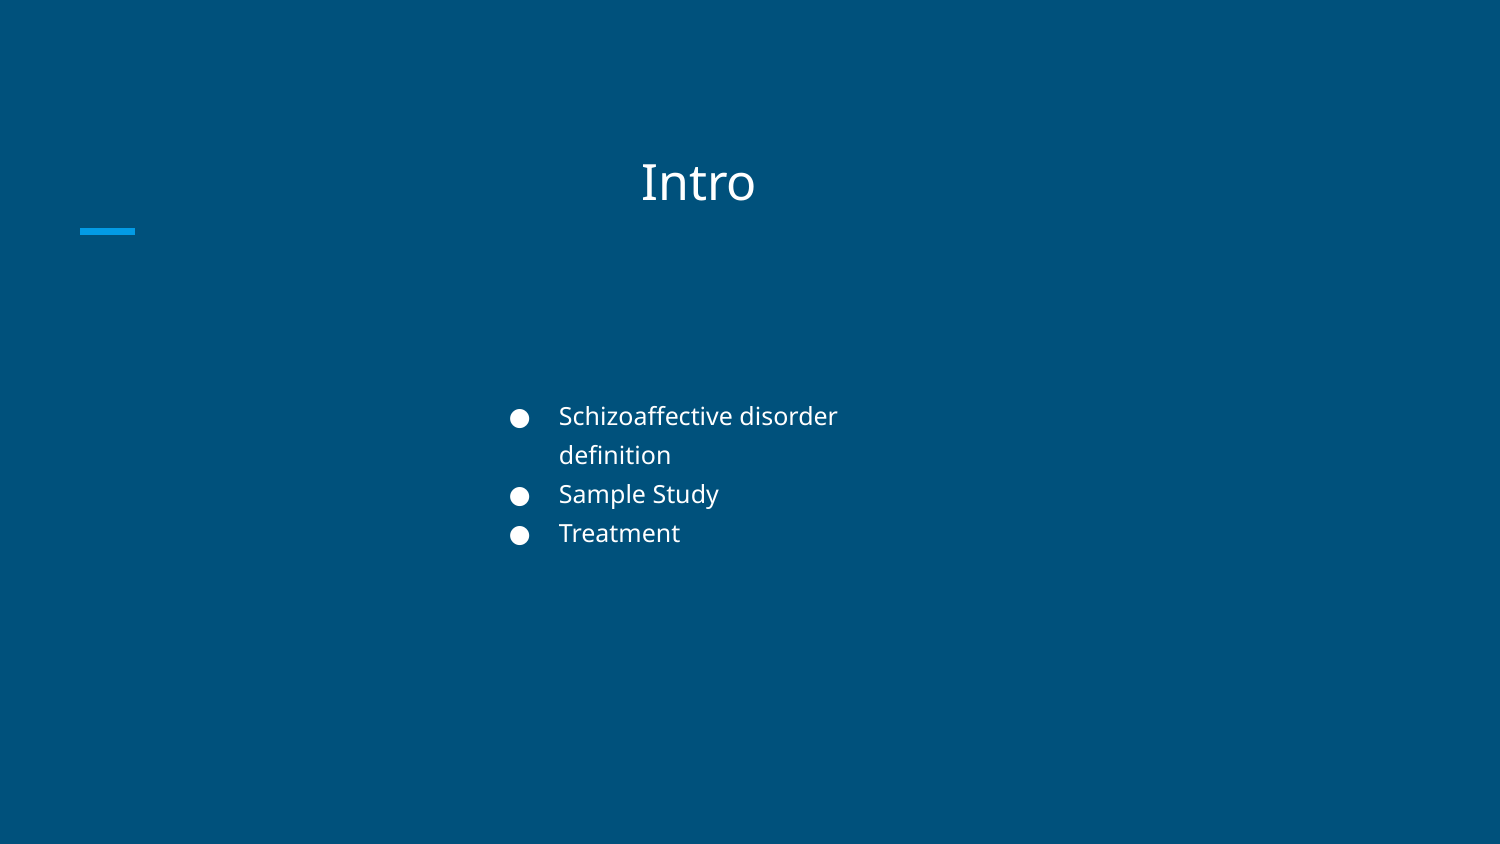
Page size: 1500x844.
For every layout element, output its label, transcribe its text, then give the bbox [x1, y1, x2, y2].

title Intro [468, 106, 930, 231]
list Schizoaffective disorder definition Sample Study Treatment [468, 255, 972, 696]
